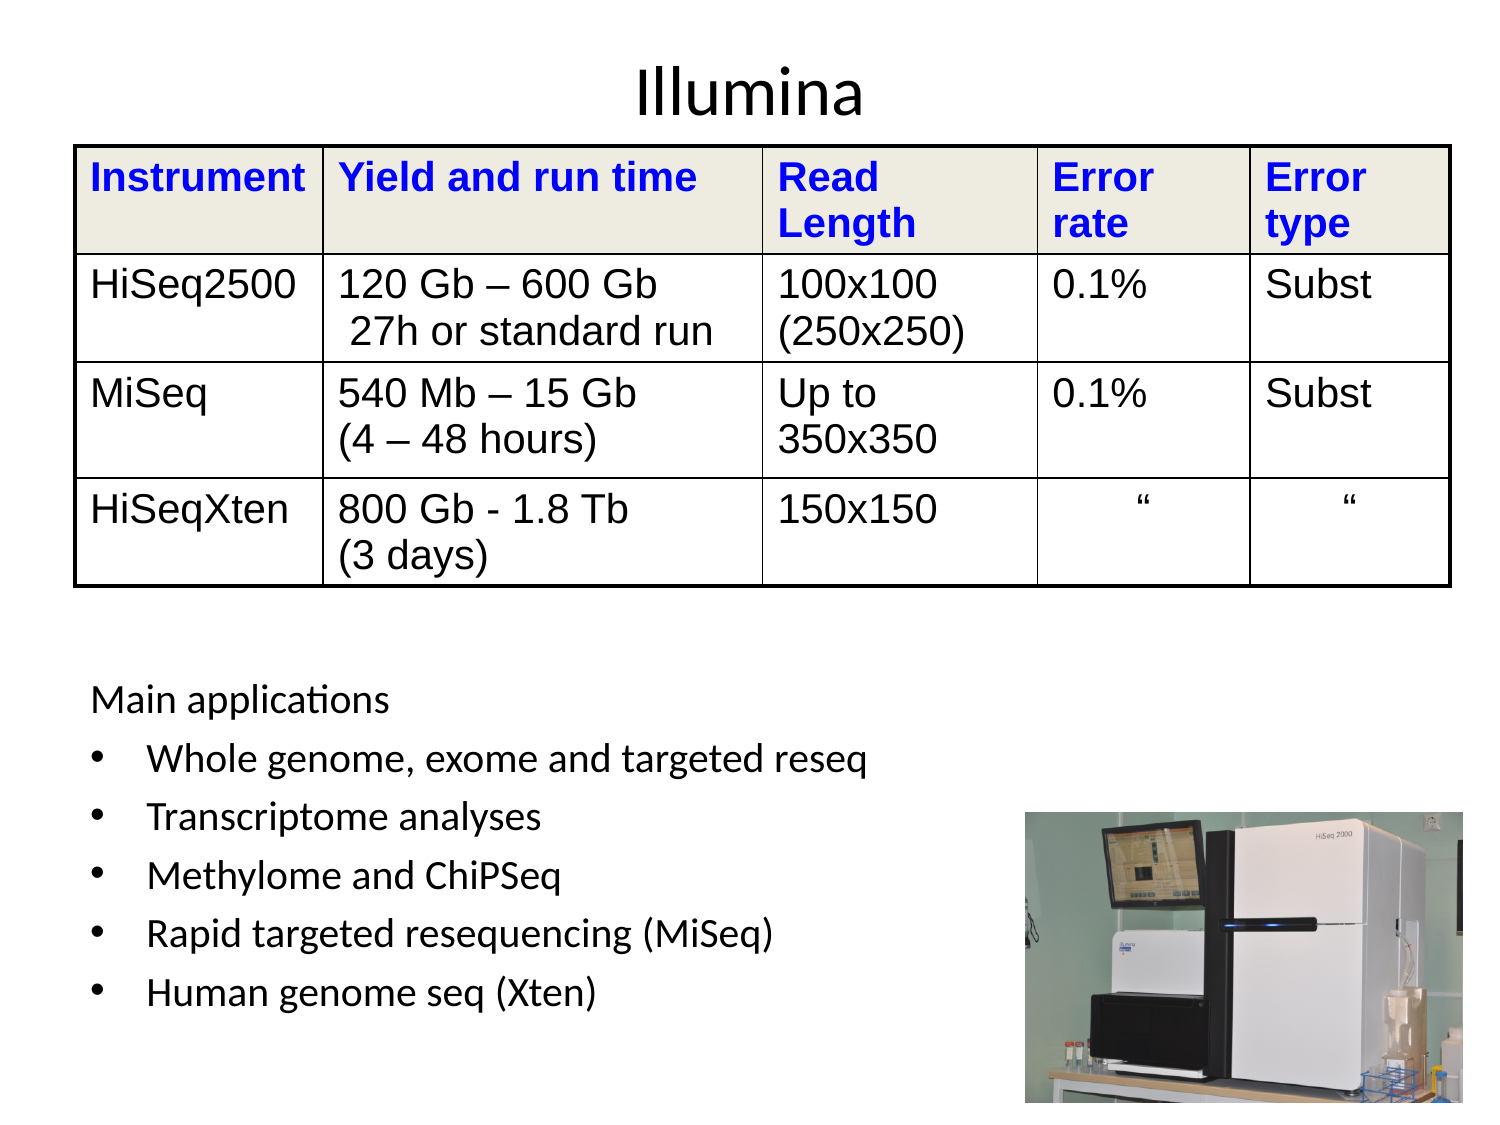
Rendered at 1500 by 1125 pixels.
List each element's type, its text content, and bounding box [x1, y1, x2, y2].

table_cell Subst [1251, 255, 1448, 361]
table_cell HiSeqXten [77, 479, 322, 584]
table_cell 0.1% [1038, 255, 1249, 361]
table_header Error rate [1038, 148, 1249, 253]
table_cell MiSeq [77, 363, 322, 477]
table_cell Subst [1251, 363, 1448, 477]
table_cell “ [1251, 479, 1448, 584]
table_cell “ [1038, 479, 1249, 584]
table_cell 800 Gb - 1.8 Tb (3 days) [324, 479, 762, 584]
table_header Yield and run time [324, 148, 762, 253]
picture [1024, 812, 1463, 1104]
table_header Error type [1251, 148, 1448, 253]
title Illumina [112, 37, 1388, 138]
list Main applications Whole genome, exome and targeted reseq Transcriptome analyses Methylome and ChiPSeq Rapid targeted resequencing (MiSeq) Human genome seq (Xten) [75, 664, 1200, 1104]
table_cell 150x150 [763, 479, 1037, 584]
table_cell 120 Gb – 600 Gb 27h or standard run [324, 255, 762, 361]
table_header Instrument [77, 148, 322, 253]
table_cell 100x100 (250x250) [763, 255, 1037, 361]
table_cell HiSeq2500 [77, 255, 322, 361]
table_cell 540 Mb – 15 Gb (4 – 48 hours) [324, 363, 762, 477]
table_cell Up to 350x350 [763, 363, 1037, 477]
table_header Read Length [763, 148, 1037, 253]
table_cell 0.1% [1038, 363, 1249, 477]
